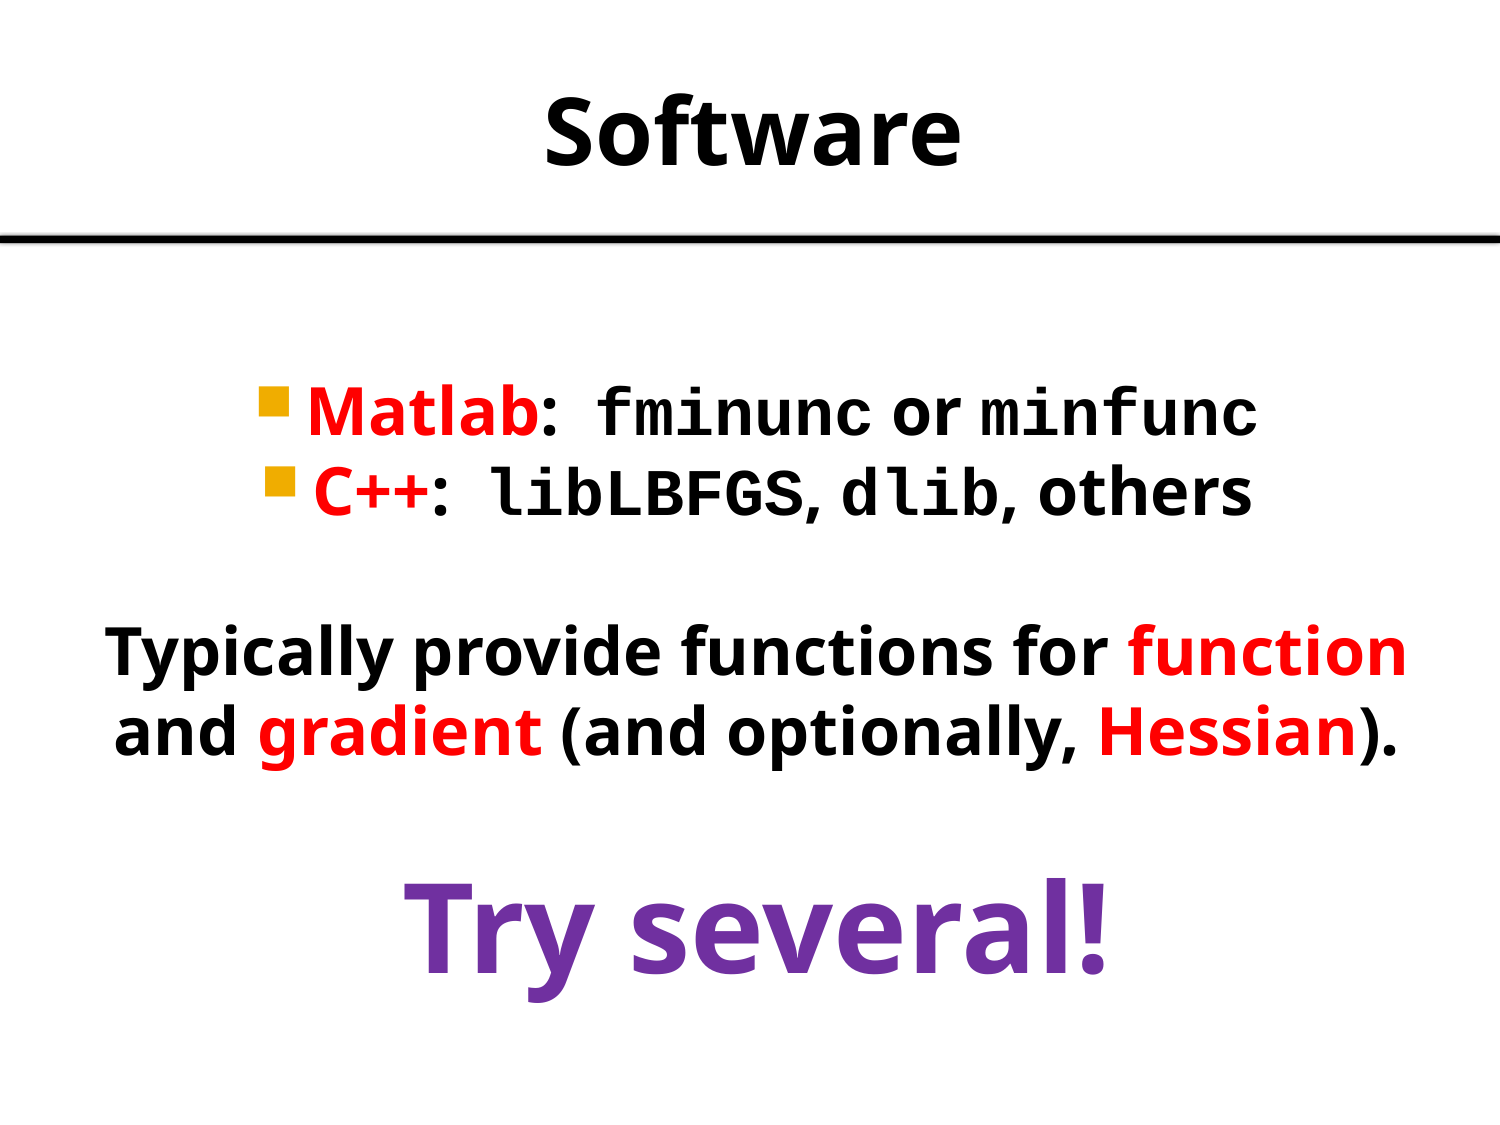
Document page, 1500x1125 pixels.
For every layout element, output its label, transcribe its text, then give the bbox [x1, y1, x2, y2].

title Software [75, 25, 1425, 231]
list Matlab: fminunc or minfunc C++: libLBFGS, dlib, others Typically provide functions for function and gradient (and optionally, Hessian). Try several! [75, 353, 1425, 1025]
